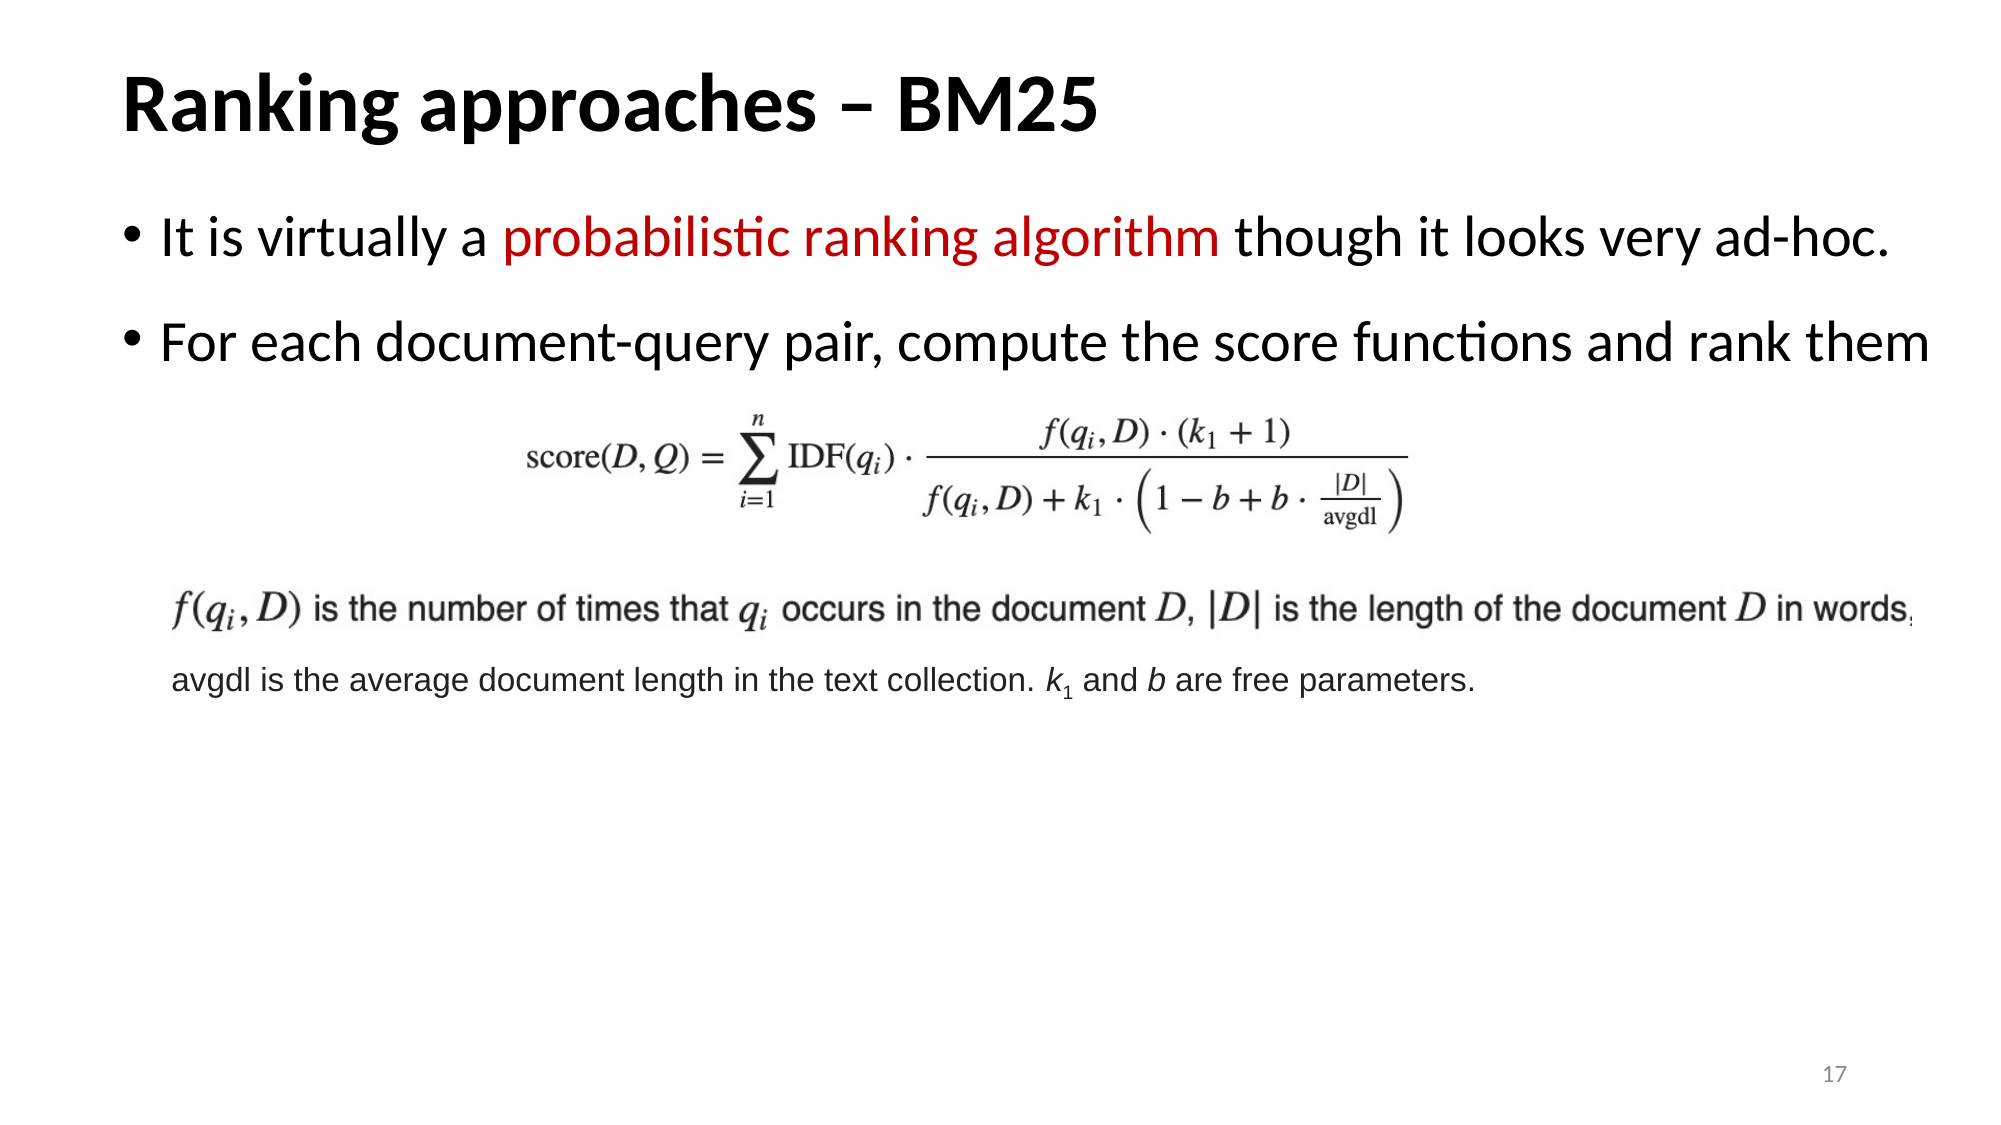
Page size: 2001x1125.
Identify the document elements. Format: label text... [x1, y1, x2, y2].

slide_number 17 [1412, 1042, 1863, 1103]
title Ranking approaches – BM25 [107, 0, 1957, 155]
picture [498, 391, 1430, 542]
picture [172, 577, 1912, 639]
text_box avgdl is the average document length in the text collection. k1 and b are free parameters. [156, 650, 1807, 711]
text_box It is virtually a probabilistic ranking algorithm though it looks very ad-hoc. For each document-query pair, compute the score functions and rank them [107, 155, 1977, 925]
